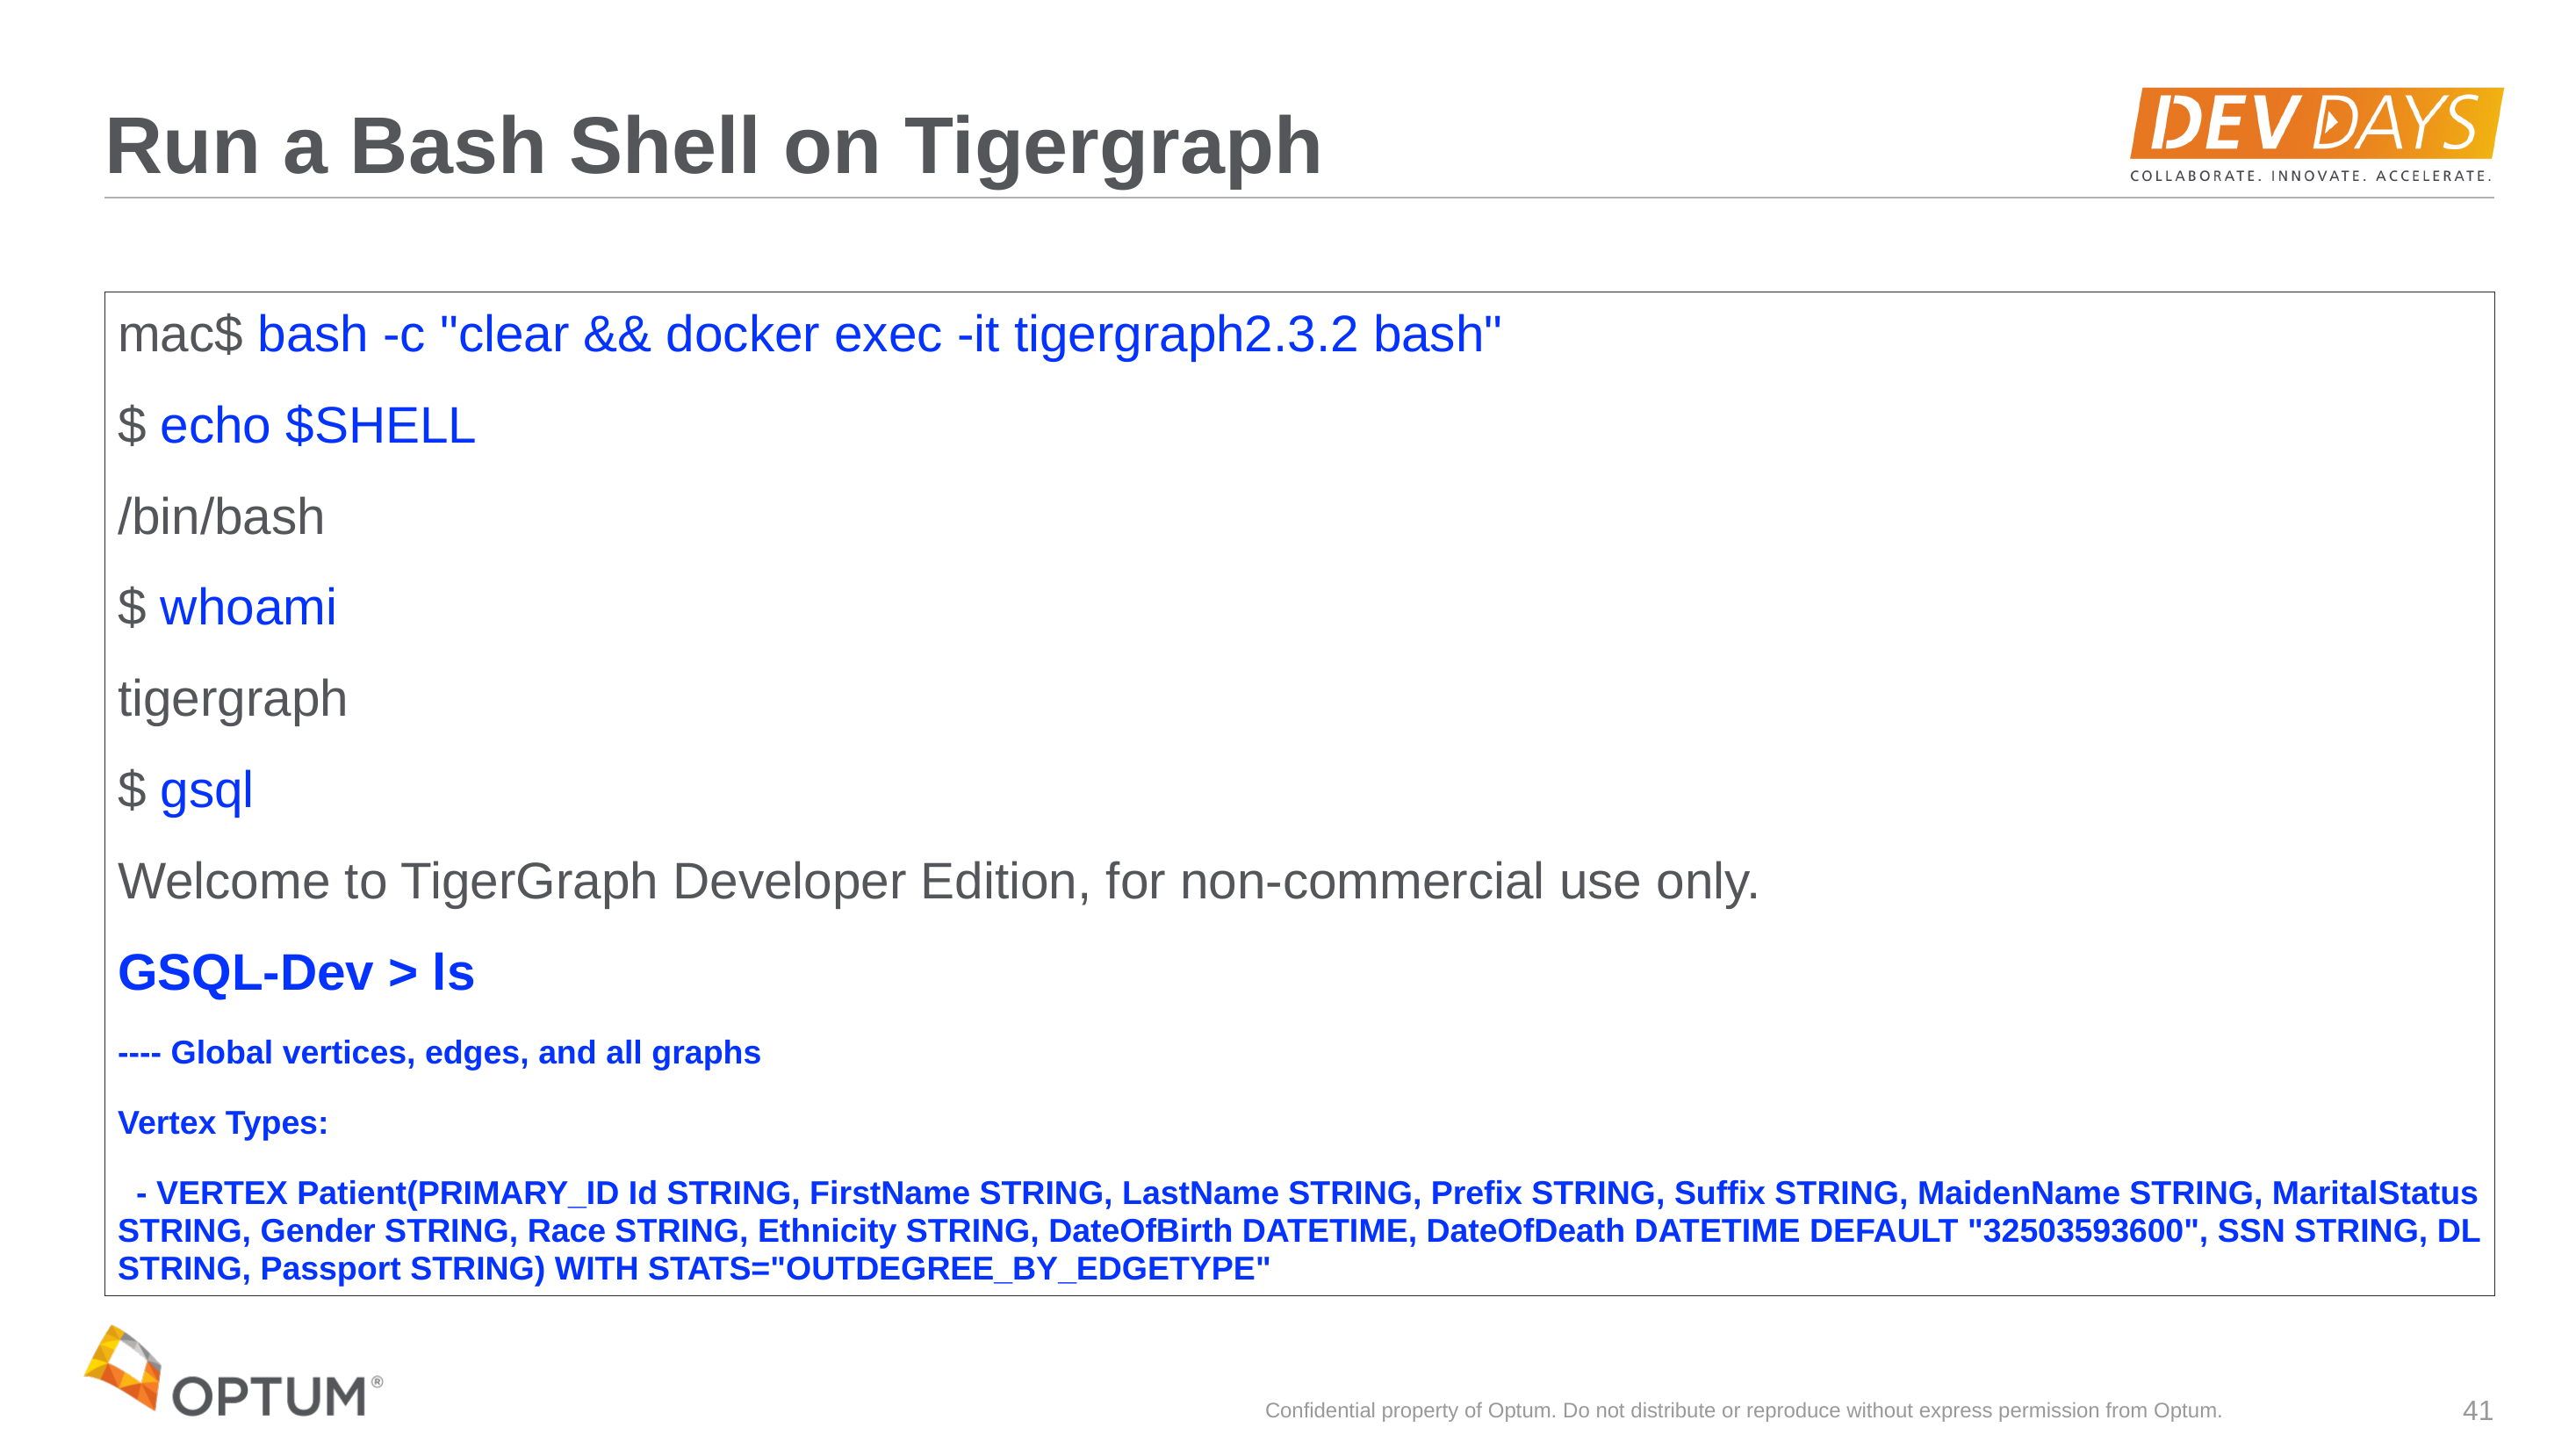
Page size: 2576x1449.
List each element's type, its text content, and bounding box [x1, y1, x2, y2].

list mac$ bash -c "clear && docker exec -it tigergraph2.3.2 bash" $ echo $SHELL /bin/bash $ whoami tigergraph $ gsql Welcome to TigerGraph Developer Edition, for non-commercial use only. GSQL-Dev > ls ---- Global vertices, edges, and all graphs Vertex Types: - VERTEX Patient(PRIMARY_ID Id STRING, FirstName STRING, LastName STRING, Prefix STRING, Suffix STRING, MaidenName STRING, MaritalStatus STRING, Gender STRING, Race STRING, Ethnicity STRING, DateOfBirth DATETIME, DateOfDeath DATETIME DEFAULT "32503593600", SSN STRING, DL STRING, Passport STRING) WITH STATS="OUTDEGREE_BY_EDGETYPE" [104, 292, 2495, 1296]
picture [83, 1323, 385, 1417]
title Run a Bash Shell on Tigergraph [104, 83, 2495, 191]
footer Confidential property of Optum. Do not distribute or reproduce without express permission from Optum. [1119, 1370, 2371, 1448]
slide_number 41 [2379, 1370, 2494, 1448]
